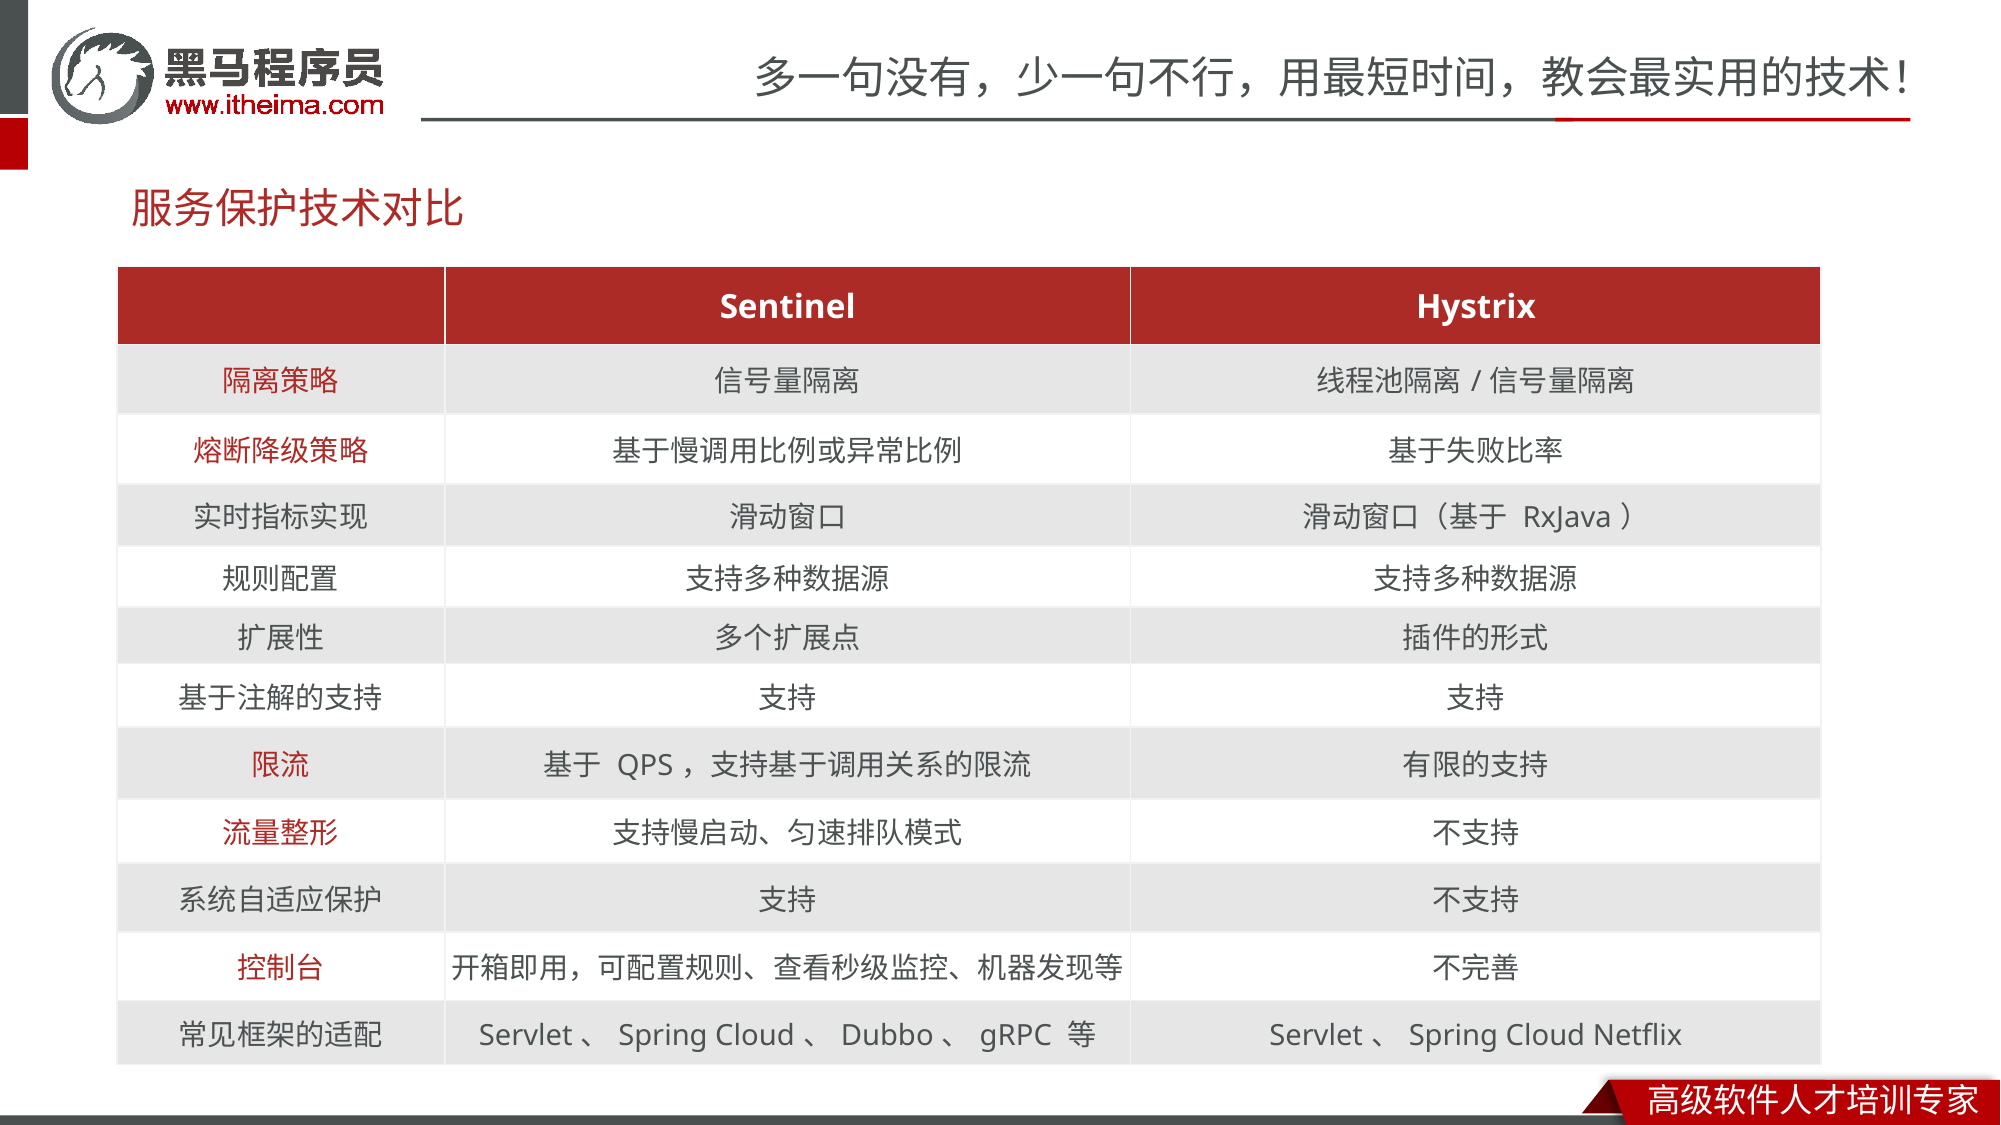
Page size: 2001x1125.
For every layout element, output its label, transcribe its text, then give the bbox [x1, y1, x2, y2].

table_cell 控制台 [118, 933, 444, 1000]
table_cell 支持 [446, 664, 1130, 726]
table_cell 不支持 [1131, 800, 1820, 862]
table_header [118, 267, 444, 344]
table_cell 实时指标实现 [118, 485, 444, 545]
table_cell 插件的形式 [1131, 608, 1820, 663]
table_cell 信号量隔离 [446, 345, 1130, 413]
table_cell 支持 [1131, 664, 1820, 726]
title 服务保护技术对比 [116, 164, 1872, 250]
table_cell 不支持 [1131, 864, 1820, 931]
table_cell 不完善 [1131, 933, 1820, 1000]
picture [50, 26, 384, 125]
table_cell 流量整形 [118, 800, 444, 862]
table_cell 熔断降级策略 [118, 415, 444, 483]
table_cell 限流 [118, 728, 444, 798]
table_cell 多个扩展点 [446, 608, 1130, 663]
table_cell 支持慢启动、匀速排队模式 [446, 800, 1130, 862]
table_cell 支持 [446, 864, 1130, 931]
table_cell 支持多种数据源 [446, 547, 1130, 606]
table_cell 隔离策略 [118, 345, 444, 413]
table_cell Servlet、Spring Cloud Netflix [1131, 1001, 1820, 1064]
table_cell 滑动窗口（基于 RxJava） [1131, 485, 1820, 545]
table_cell Servlet、Spring Cloud、Dubbo、gRPC 等 [446, 1001, 1130, 1064]
table_cell 扩展性 [118, 608, 444, 663]
table_cell 基于注解的支持 [118, 664, 444, 726]
table_cell 基于 QPS，支持基于调用关系的限流 [446, 728, 1130, 798]
table_cell 滑动窗口 [446, 485, 1130, 545]
table_cell 系统自适应保护 [118, 864, 444, 931]
table_cell 有限的支持 [1131, 728, 1820, 798]
table_header Hystrix [1131, 267, 1820, 344]
table_cell 规则配置 [118, 547, 444, 606]
table_cell 常见框架的适配 [118, 1001, 444, 1064]
table_cell 基于慢调用比例或异常比例 [446, 415, 1130, 483]
table_header Sentinel [446, 267, 1130, 344]
table_cell 线程池隔离/信号量隔离 [1131, 345, 1820, 413]
table_cell 基于失败比率 [1131, 415, 1820, 483]
table_cell 支持多种数据源 [1131, 547, 1820, 606]
table_cell 开箱即用，可配置规则、查看秒级监控、机器发现等 [446, 933, 1130, 1000]
